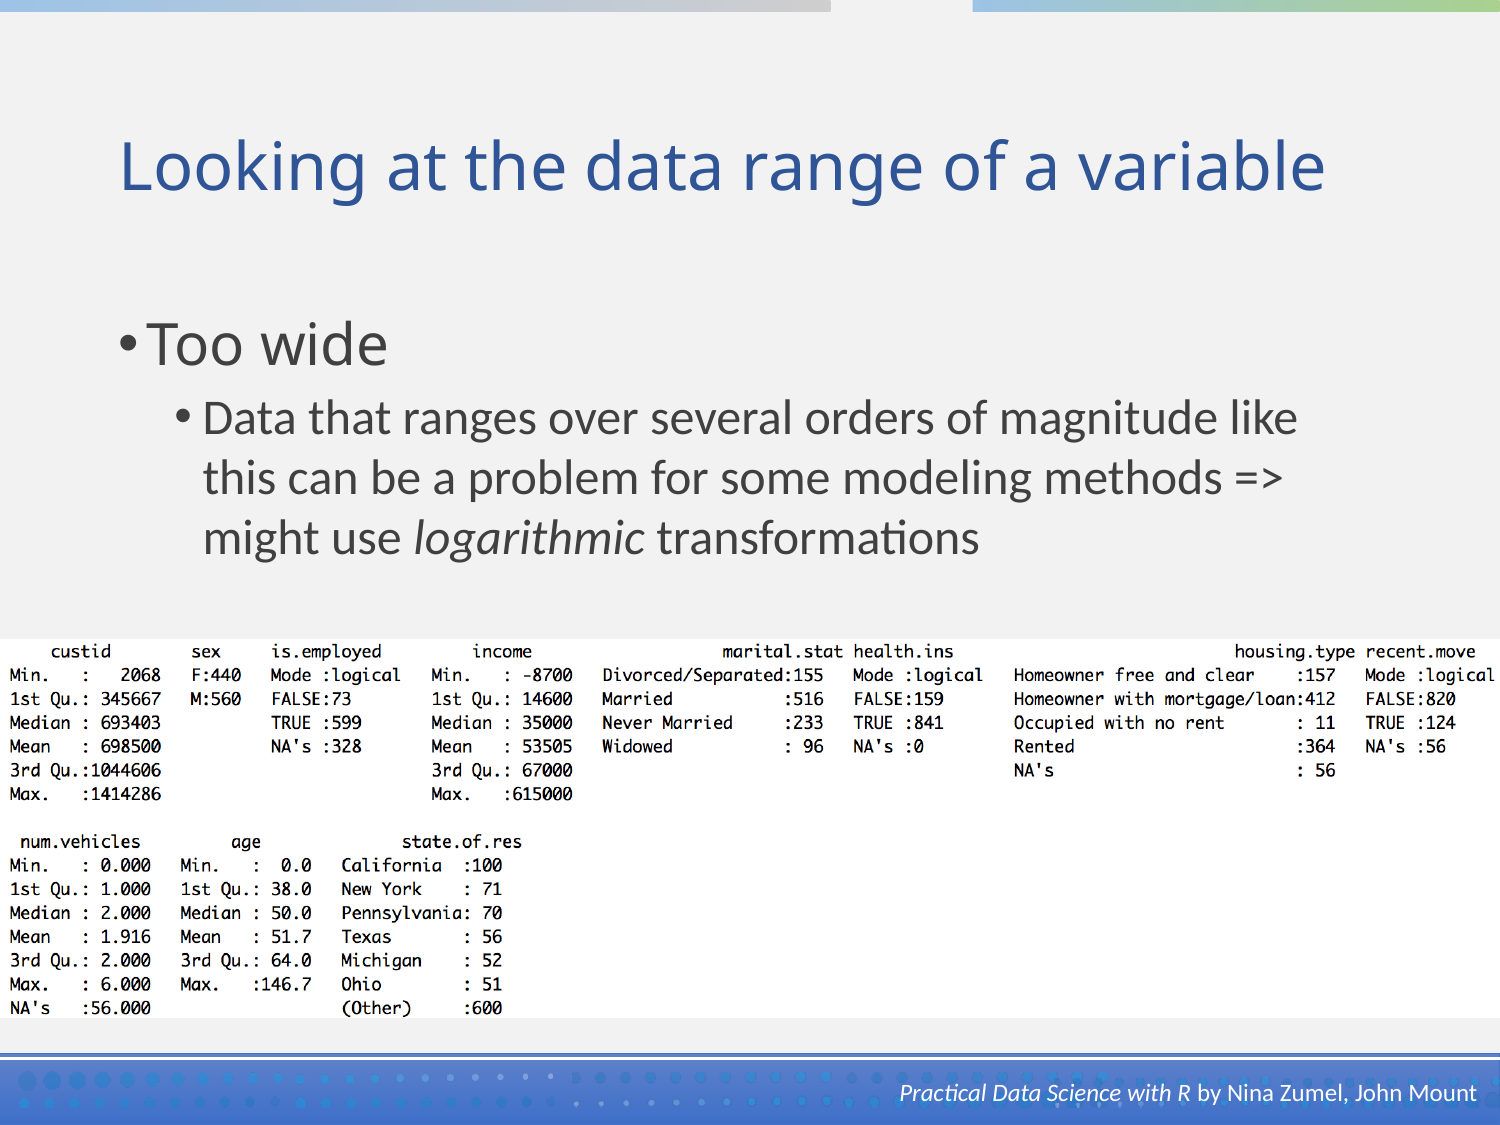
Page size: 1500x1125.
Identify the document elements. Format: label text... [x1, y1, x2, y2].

list Too wide Data that ranges over several orders of magnitude like this can be a problem for some modeling methods => might use logarithmic transformations [103, 299, 1397, 627]
text_box Practical Data Science with R by Nina Zumel, John Mount [884, 1069, 1500, 1115]
picture [0, 639, 1500, 1018]
title Looking at the data range of a variable [103, 59, 1397, 278]
